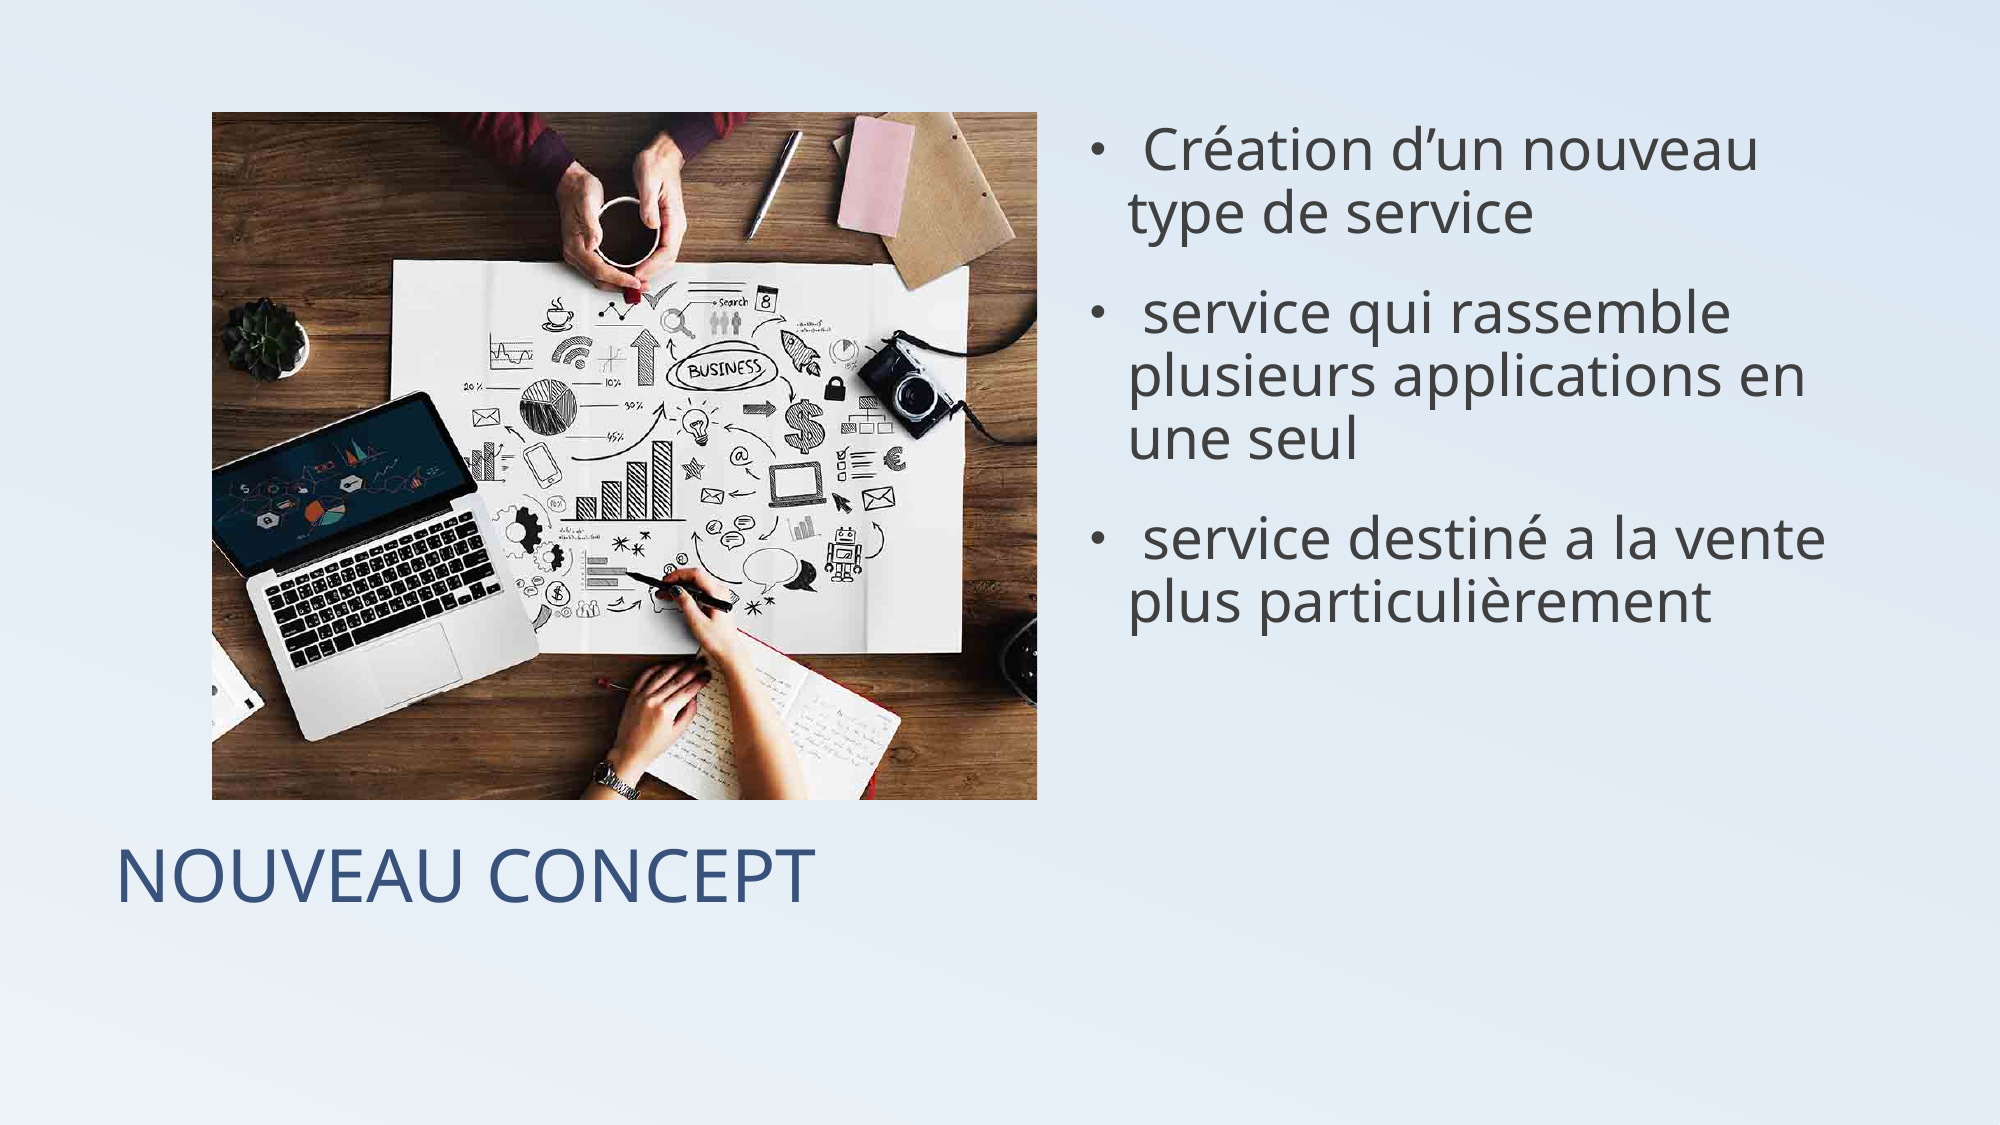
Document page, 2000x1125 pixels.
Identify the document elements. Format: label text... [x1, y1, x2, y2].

title NOUVEAU CONCEPT [99, 837, 1900, 1013]
picture [212, 112, 1038, 800]
list Création d’un nouveau type de service service qui rassemble plusieurs applications en une seul service destiné a la vente plus particulièrement [1074, 112, 1900, 800]
